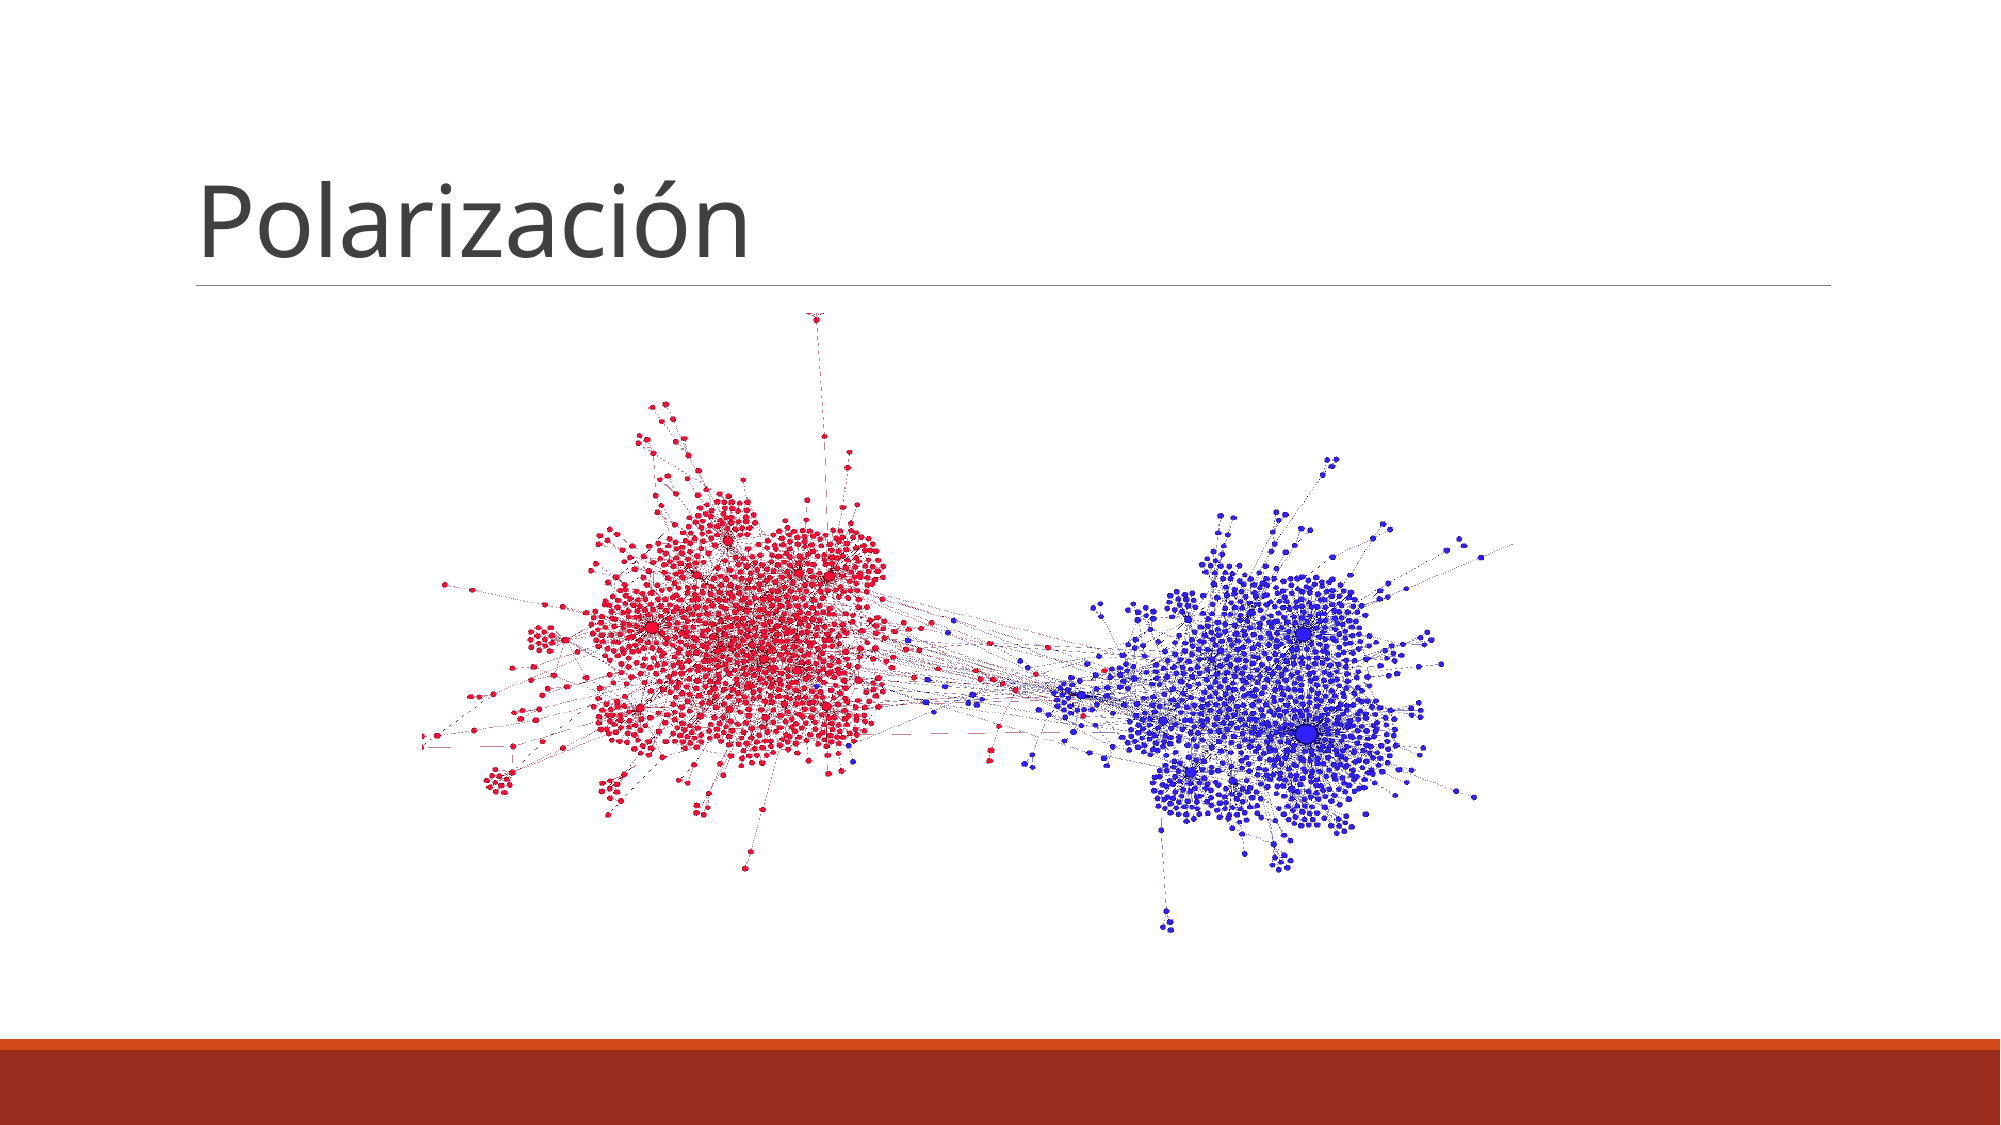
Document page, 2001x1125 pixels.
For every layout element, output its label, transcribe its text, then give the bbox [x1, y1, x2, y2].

title Polarización [180, 47, 1830, 285]
picture [421, 313, 1514, 1030]
